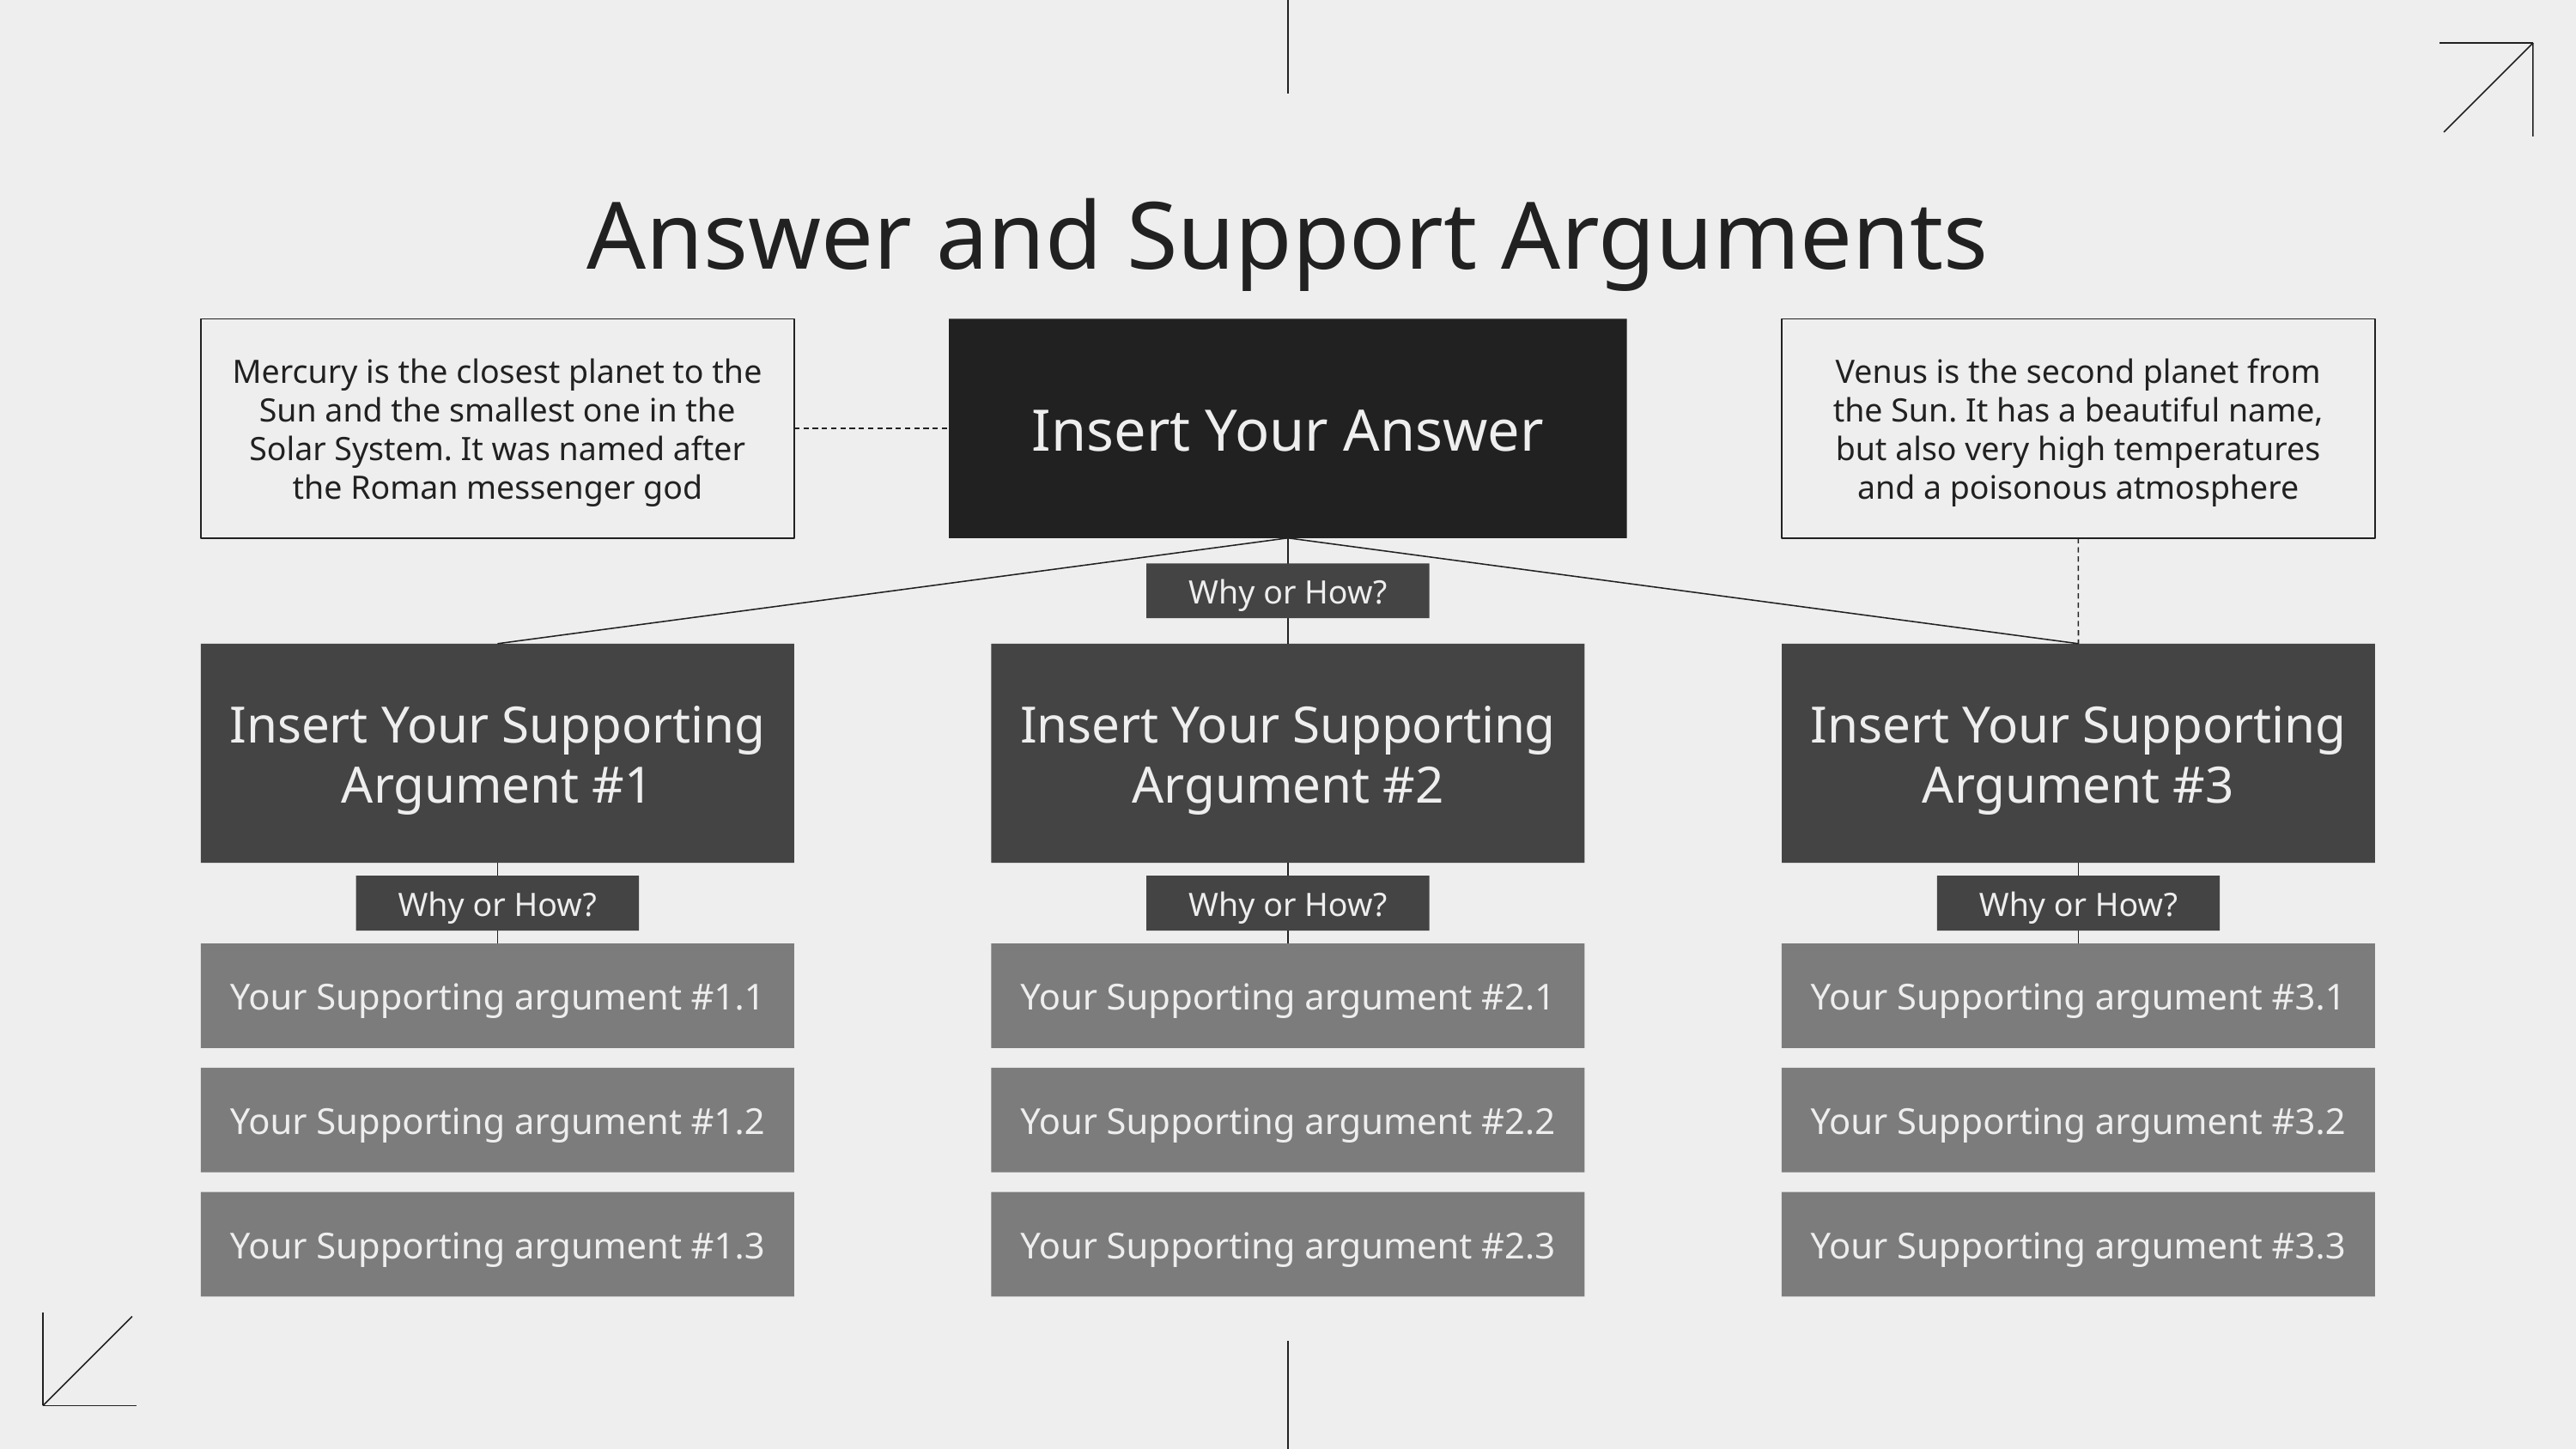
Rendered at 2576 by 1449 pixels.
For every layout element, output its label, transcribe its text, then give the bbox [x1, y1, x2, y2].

text_box Your Supporting argument #1.1 [200, 943, 794, 1048]
text_box Your Supporting argument #2.1 [991, 943, 1585, 1048]
text_box Mercury is the closest planet to the Sun and the smallest one in the Solar System. It was named after the Roman messenger god [200, 318, 794, 538]
text_box Your Supporting argument #2.3 [991, 1191, 1585, 1297]
text_box Why or How? [1146, 876, 1284, 931]
text_box Your Supporting argument #1.3 [200, 1191, 794, 1297]
text_box Why or How? [501, 876, 640, 931]
text_box Why or How? [1936, 876, 2075, 931]
text_box Your Supporting argument #3.2 [1781, 1067, 2375, 1173]
text_box Insert Your Answer [949, 318, 1627, 537]
text_box Why or How? [1291, 876, 1430, 931]
text_box Why or How? [2081, 876, 2221, 931]
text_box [497, 537, 1286, 645]
text_box Your Supporting argument #3.3 [1781, 1191, 2375, 1297]
text_box Why or How? [355, 876, 494, 931]
text_box Insert Your Supporting Argument #2 [991, 651, 1585, 864]
title Answer and Support Arguments [200, 150, 2375, 312]
text_box Insert Your Supporting Argument #3 [1782, 643, 2375, 864]
text_box Your Supporting argument #2.2 [991, 1067, 1585, 1173]
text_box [1287, 537, 2078, 645]
text_box Venus is the second planet from the Sun. It has a beautiful name, but also very high temperatures and a poisonous atmosphere [1781, 318, 2375, 538]
text_box Your Supporting argument #1.2 [200, 1067, 794, 1173]
text_box Your Supporting argument #3.1 [1781, 943, 2375, 1048]
text_box Insert Your Supporting Argument #1 [200, 643, 794, 864]
